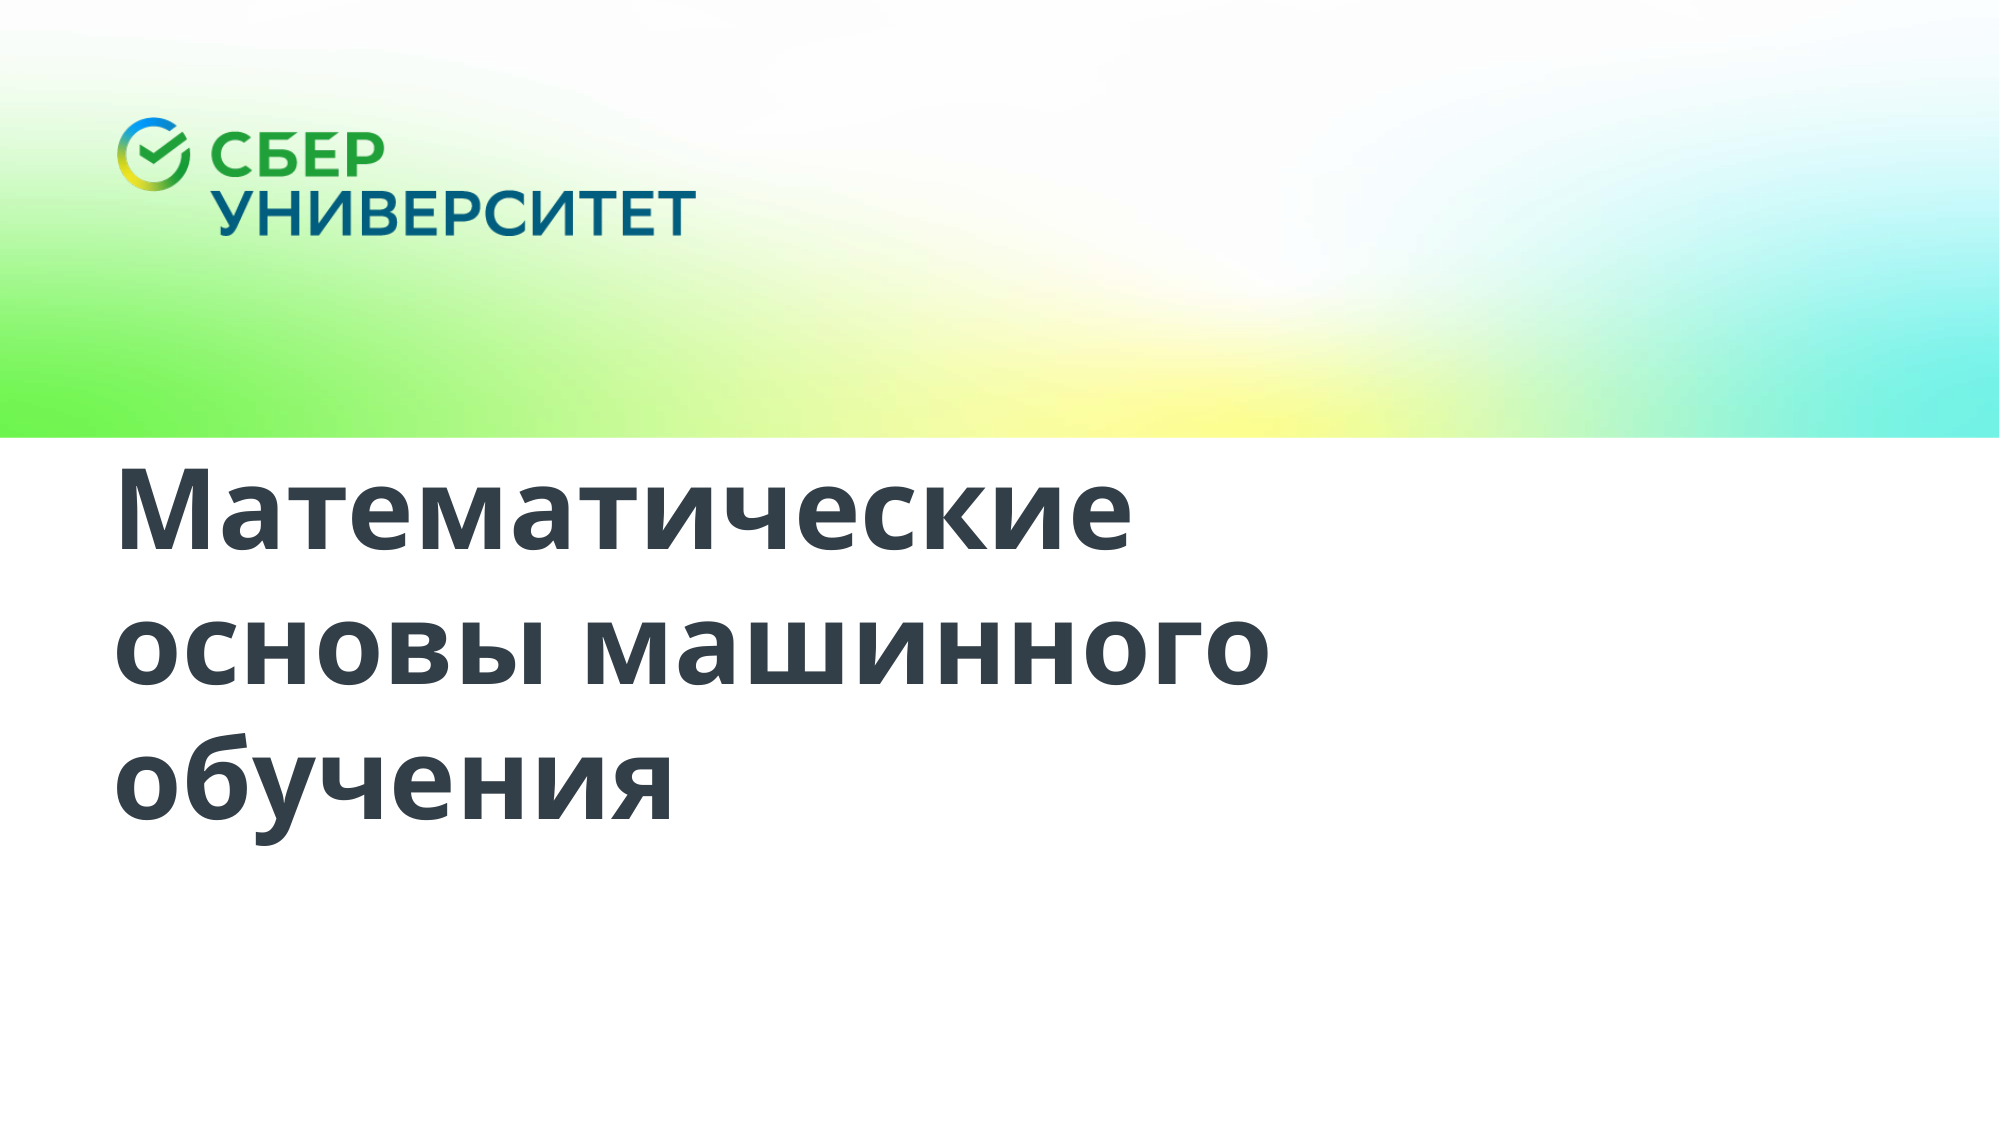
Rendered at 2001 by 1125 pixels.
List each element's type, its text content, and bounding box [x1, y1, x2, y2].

picture [0, 0, 2000, 438]
text_box Математические основы машинного обучения [112, 437, 1475, 750]
